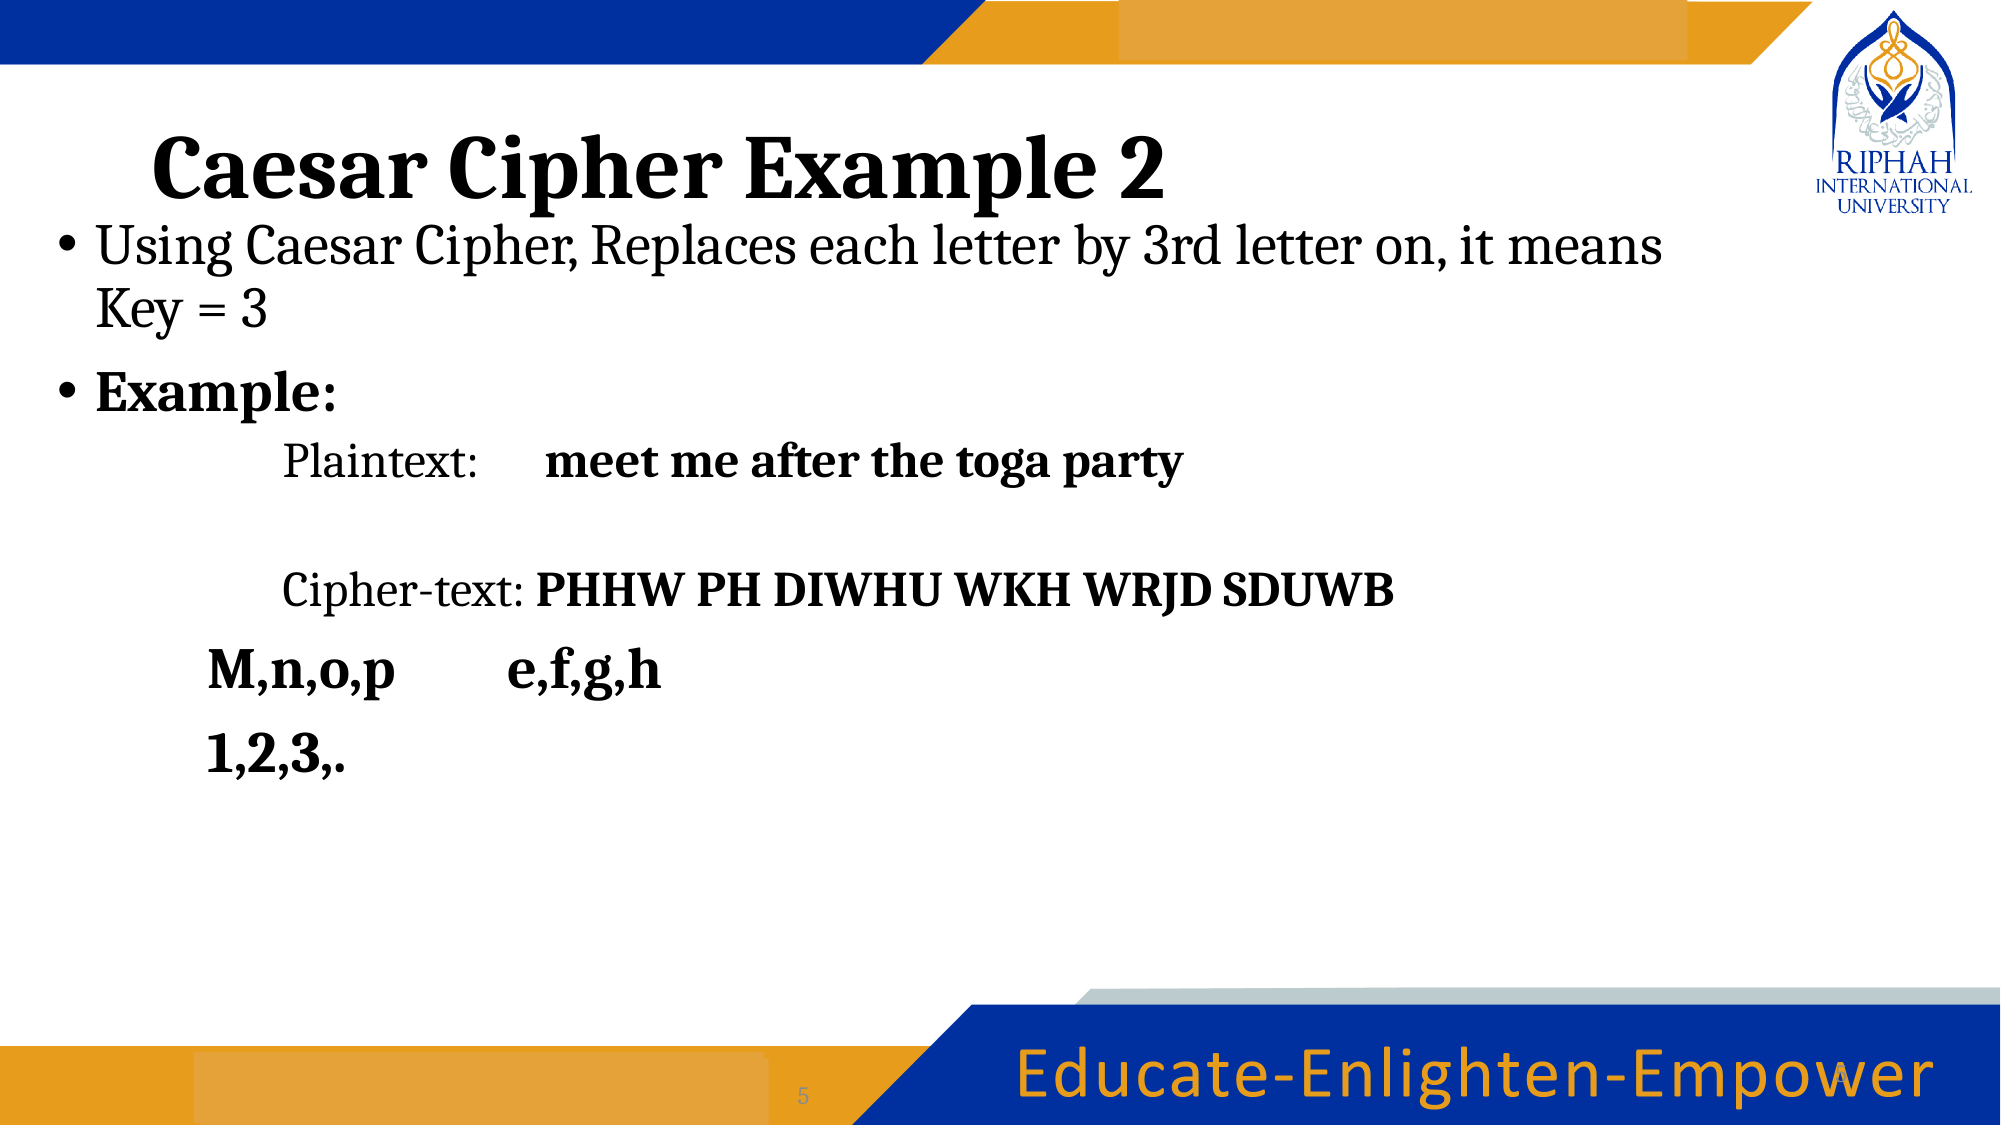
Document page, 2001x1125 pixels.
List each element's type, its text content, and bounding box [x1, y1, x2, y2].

list Using Caesar Cipher, Replaces each letter by 3rd letter on, it means Key = 3 Example: Plaintext: meet me after the toga party Cipher-text: PHHW PH DIWHU WKH WRJD SDUWB M,n,o,p e,f,g,h 1,2,3,. [42, 207, 1768, 981]
picture [0, 0, 2001, 1125]
footer 5 [466, 1065, 1142, 1125]
title Caesar Cipher Example 2 [137, 59, 1863, 278]
slide_number 5 [1412, 1042, 1863, 1103]
